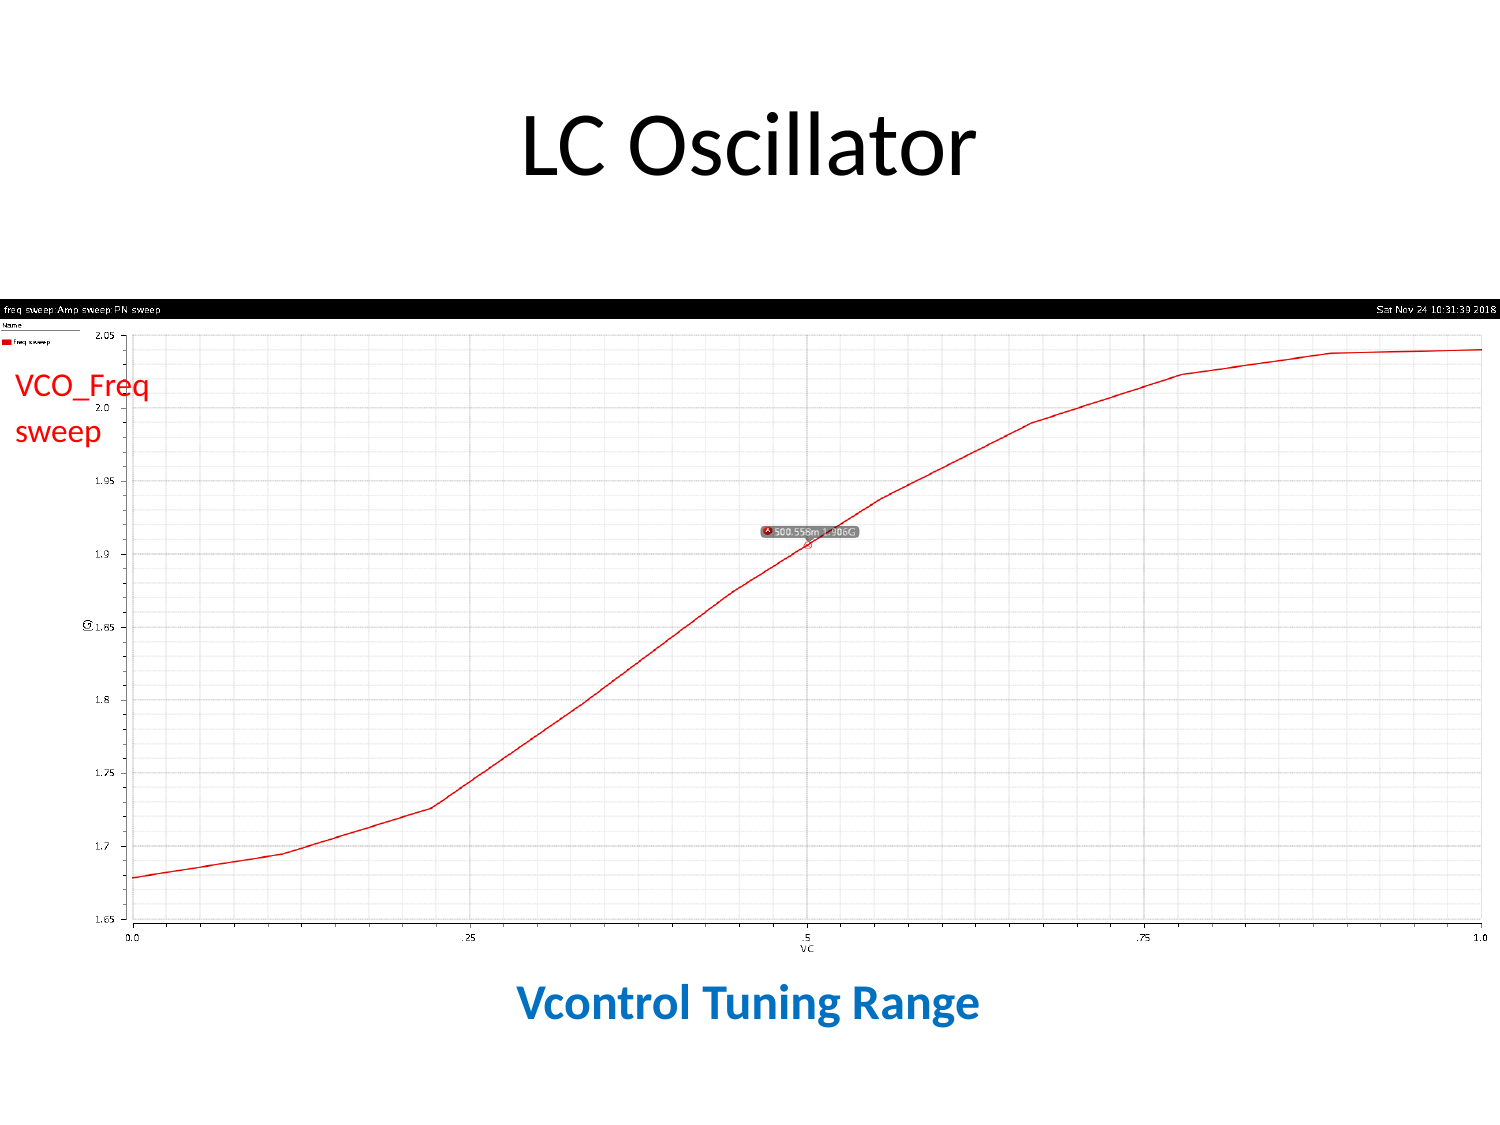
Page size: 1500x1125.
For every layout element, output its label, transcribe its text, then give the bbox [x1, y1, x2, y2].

text_box Vcontrol Tuning Range [471, 963, 1026, 1038]
title LC Oscillator [75, 45, 1425, 233]
picture [0, 299, 1500, 954]
